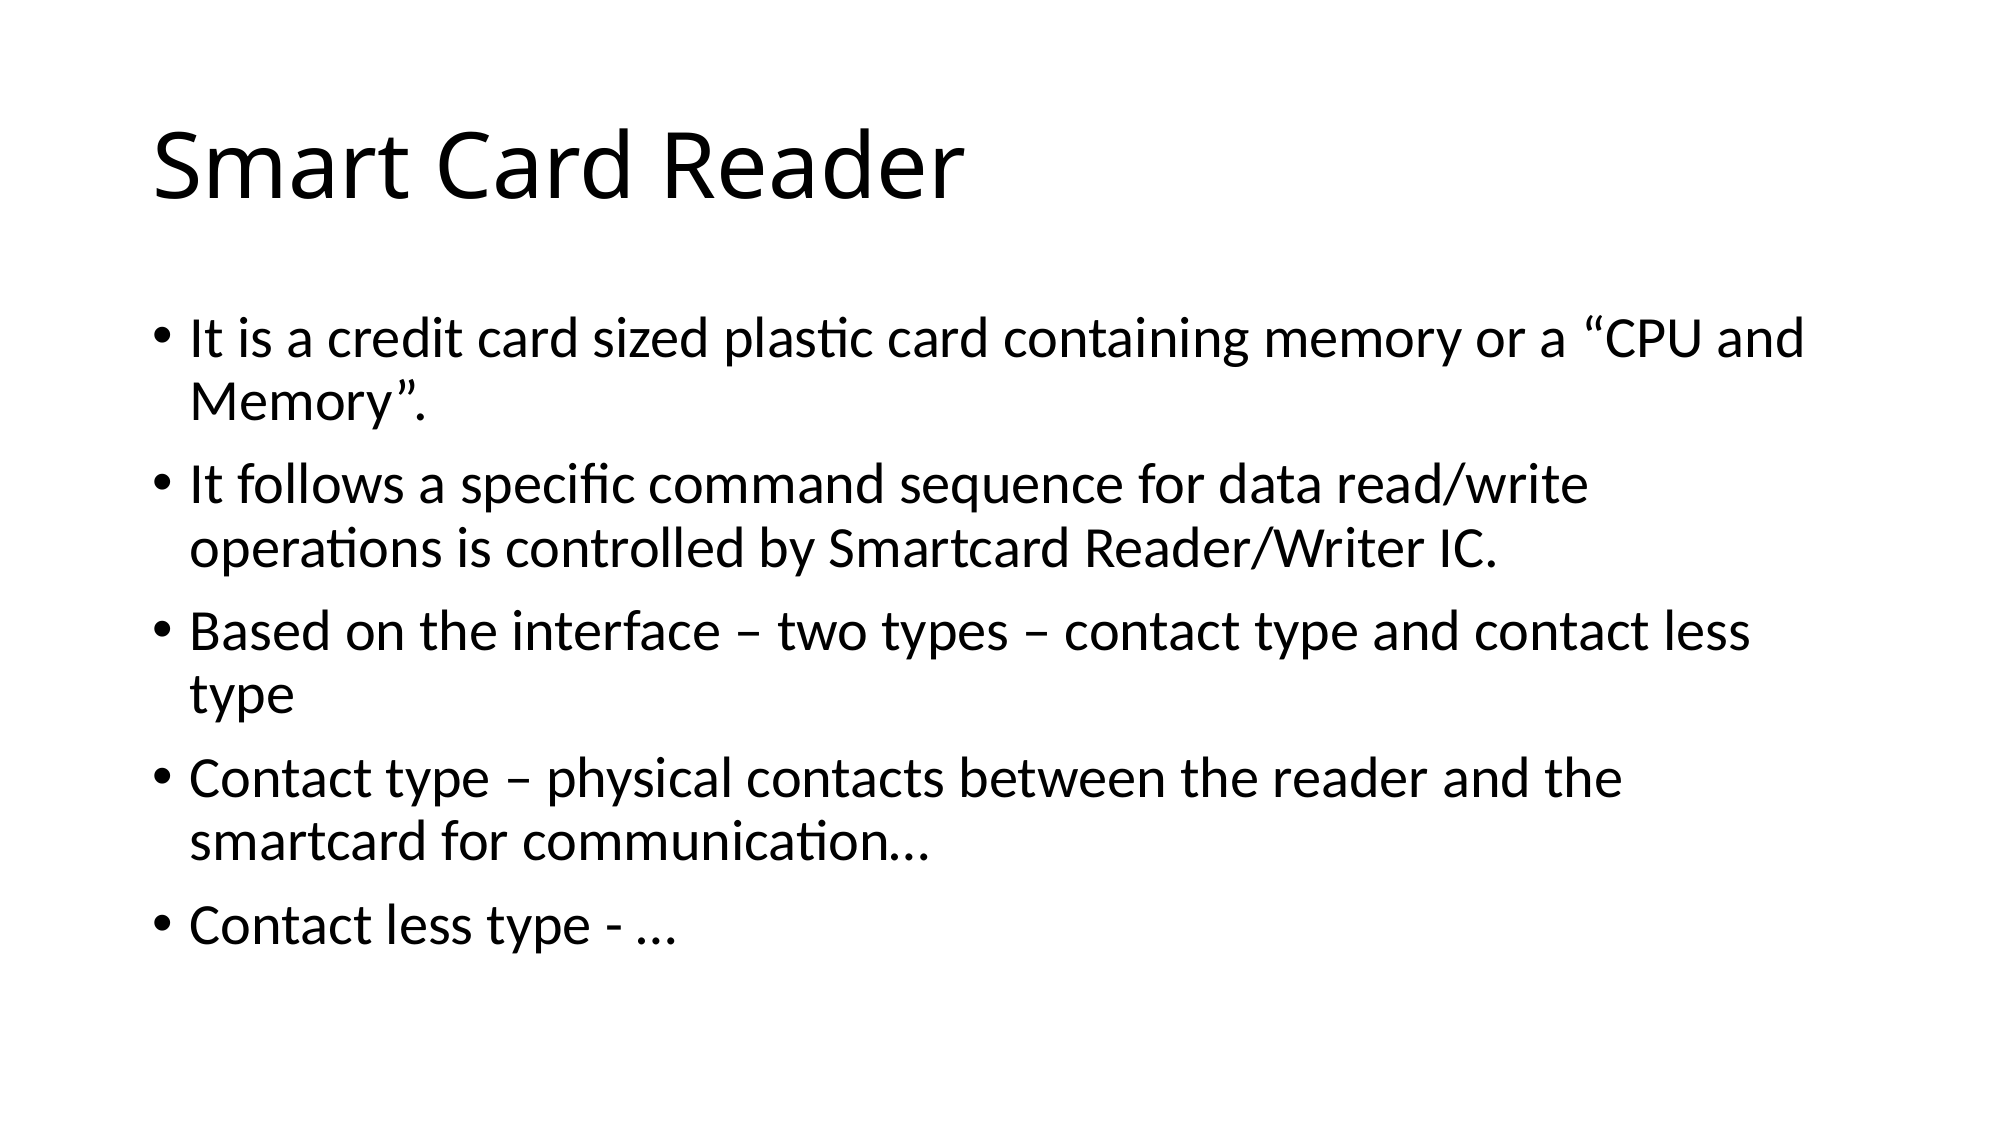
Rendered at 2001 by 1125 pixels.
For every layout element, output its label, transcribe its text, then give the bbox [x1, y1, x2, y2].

list It is a credit card sized plastic card containing memory or a “CPU and Memory”. It follows a specific command sequence for data read/write operations is controlled by Smartcard Reader/Writer IC. Based on the interface – two types – contact type and contact less type Contact type – physical contacts between the reader and the smartcard for communication… Contact less type - … [137, 299, 1863, 1014]
title Smart Card Reader [137, 59, 1863, 278]
